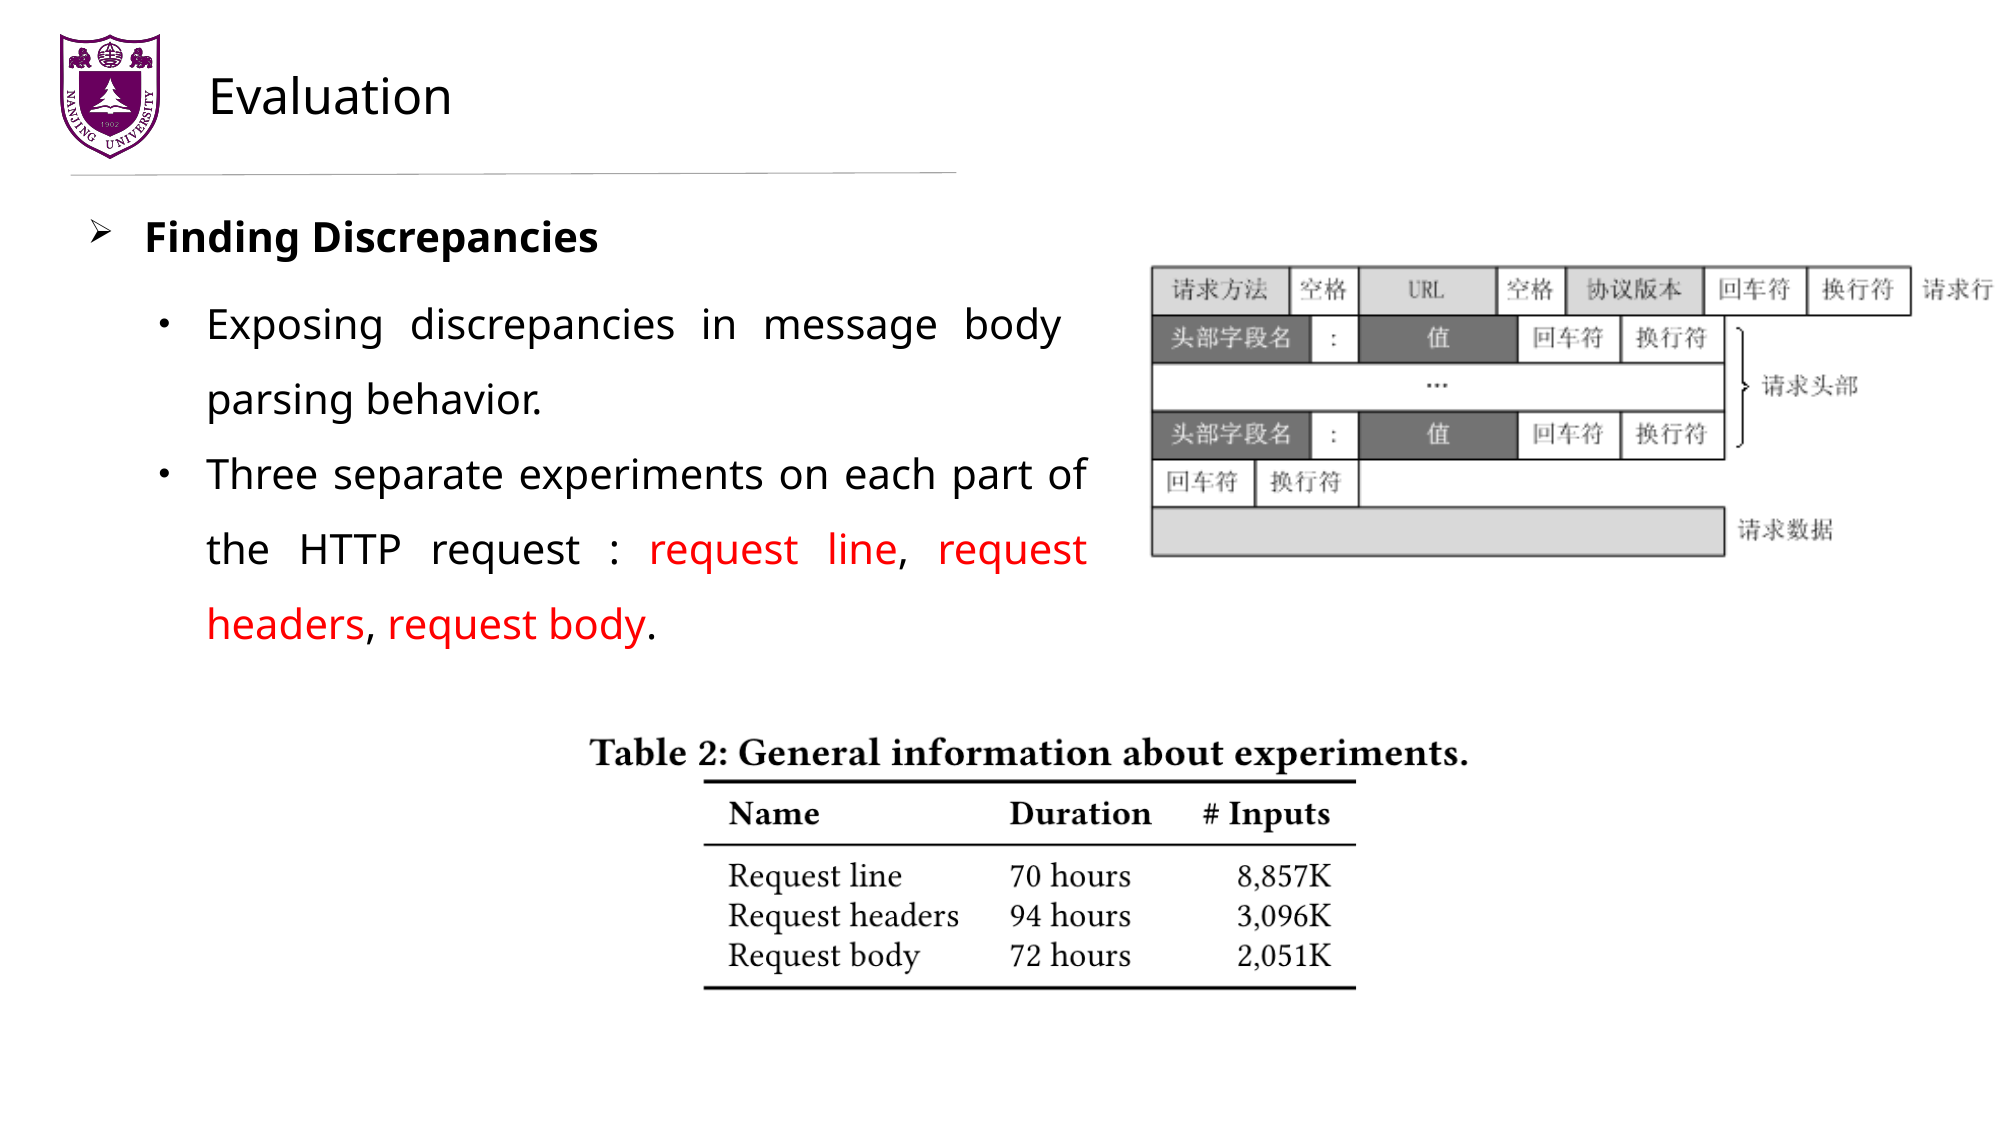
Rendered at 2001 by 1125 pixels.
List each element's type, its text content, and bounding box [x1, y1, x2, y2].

picture [60, 34, 160, 159]
text_box Evaluation [193, 57, 1030, 132]
text_box Finding Discrepancies Exposing discrepancies in message body parsing behavior. Three separate experiments on each part of the HTTP request : request line, request headers, request body. [73, 177, 1103, 731]
picture [1148, 262, 2000, 563]
picture [562, 708, 1488, 1016]
